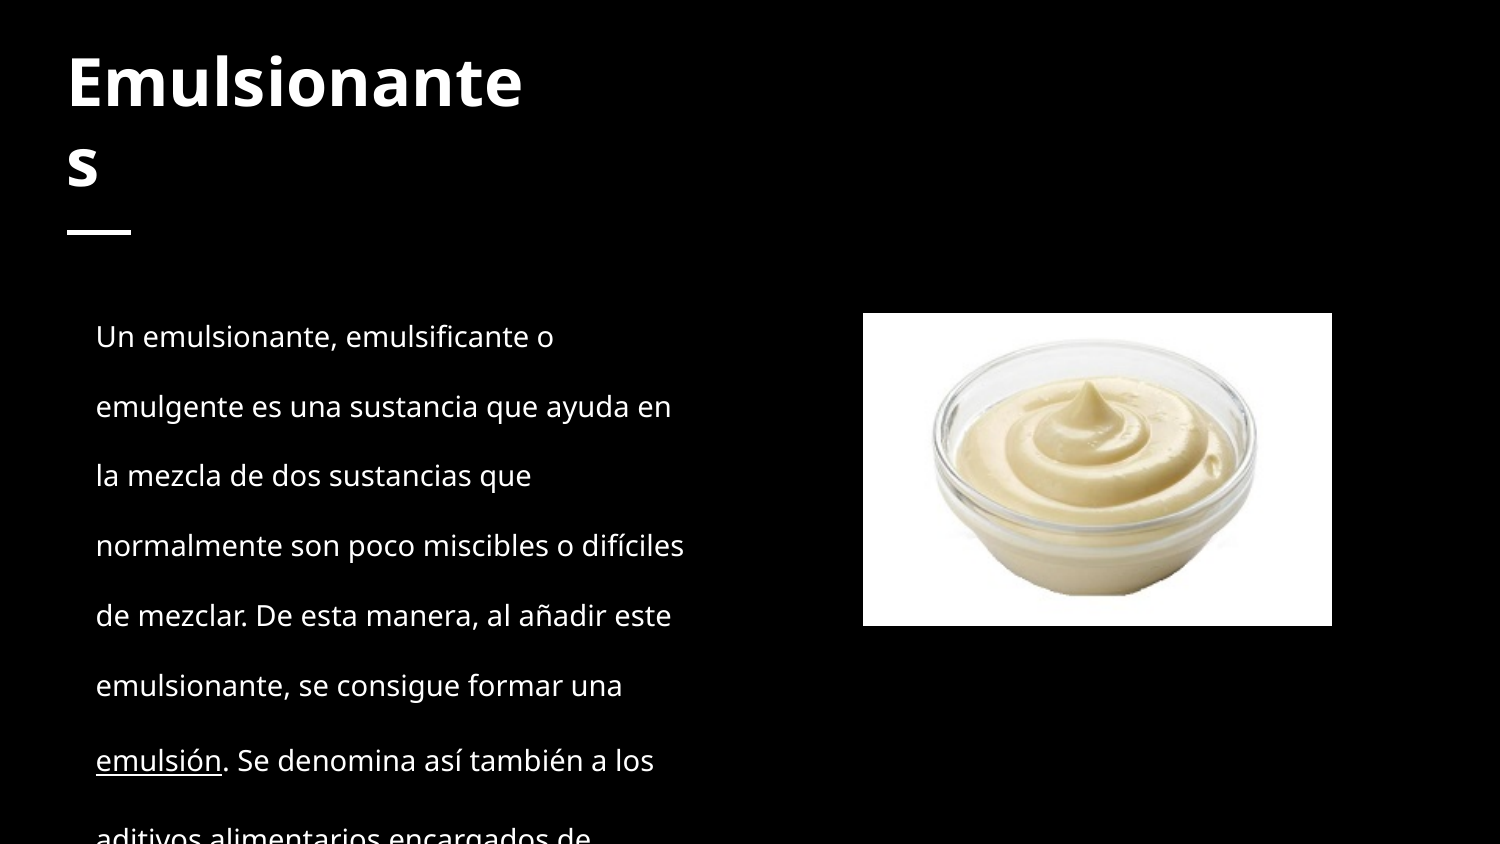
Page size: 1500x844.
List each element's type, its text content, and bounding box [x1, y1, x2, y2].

picture [862, 312, 1332, 626]
title Emulsionantes [51, 91, 563, 216]
list Un emulsionante, emulsificante o emulgente es una sustancia que ayuda en la mezcla de dos sustancias que normalmente son poco miscibles o difíciles de mezclar. De esta manera, al añadir este emulsionante, se consigue formar una emulsión. Se denomina así también a los aditivos alimentarios encargados de facilitar el proceso de emulsión de los ingredientes [51, 267, 705, 749]
